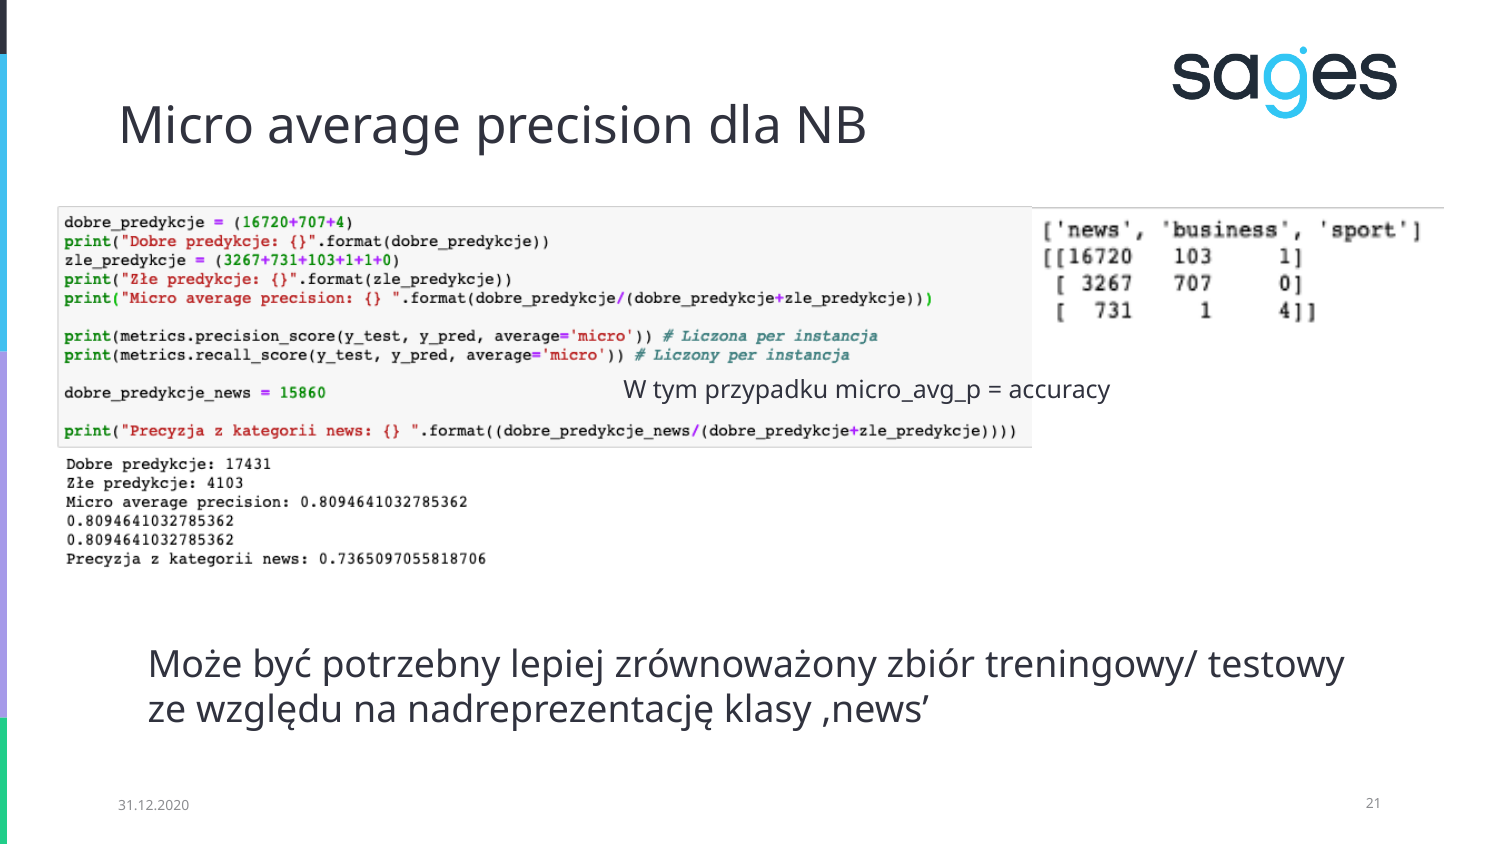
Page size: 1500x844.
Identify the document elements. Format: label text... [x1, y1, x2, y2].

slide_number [103, 782, 441, 827]
text_box W tym przypadku micro_avg_p = accuracy [1035, 365, 1204, 411]
title Micro average precision dla NB [103, 44, 1397, 206]
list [53, 206, 1032, 576]
slide_number ‹#› [1059, 782, 1397, 827]
text_box Może być potrzebny lepiej zrównoważony zbiór treningowy/ testowy ze względu na nadreprezentację klasy ‚news’ [132, 632, 1403, 738]
picture [1032, 207, 1445, 348]
